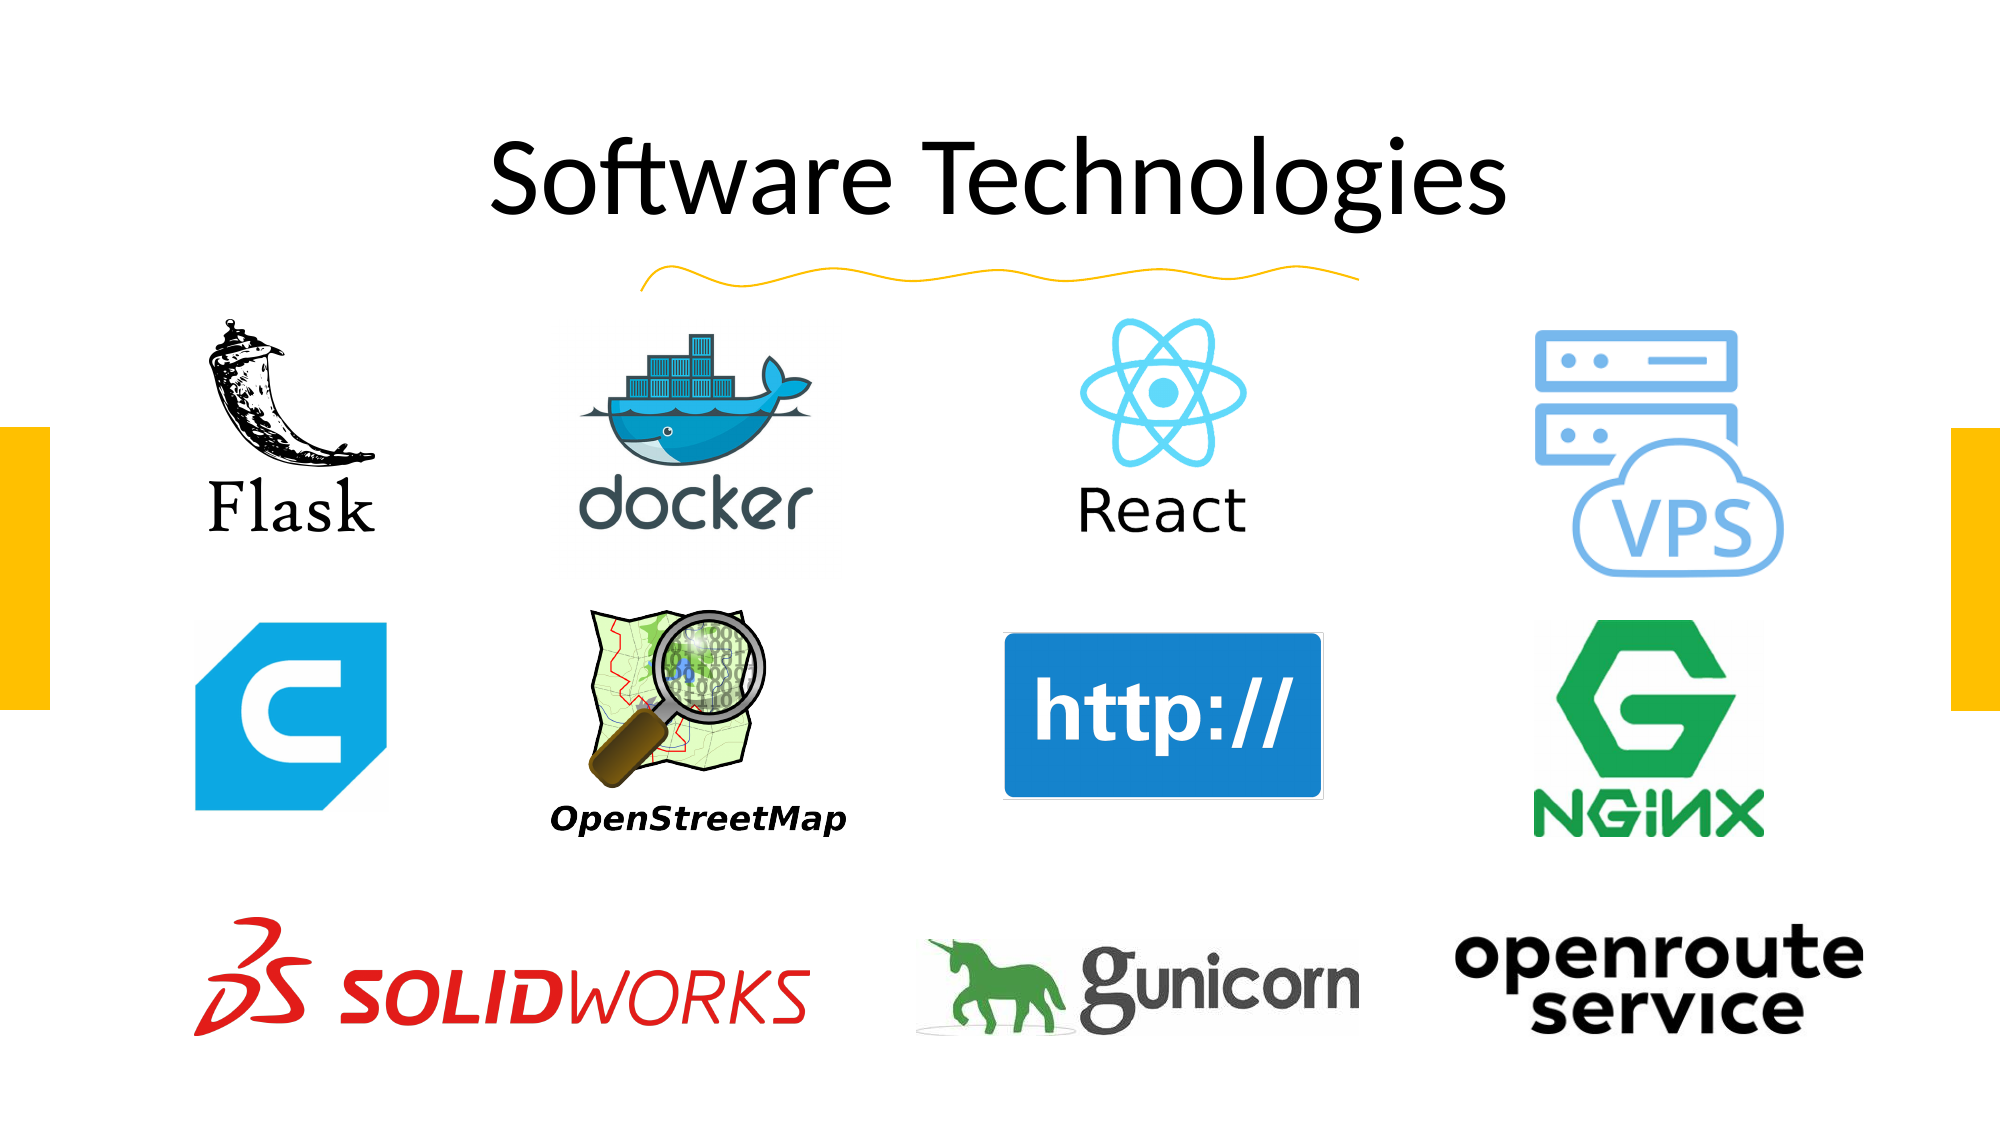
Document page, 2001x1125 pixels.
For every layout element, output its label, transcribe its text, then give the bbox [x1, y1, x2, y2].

picture [1455, 879, 1864, 1096]
picture [551, 319, 842, 579]
text_box [0, 427, 50, 710]
text_box [1951, 428, 2000, 711]
picture [916, 939, 1359, 1036]
text_box [640, 265, 1360, 292]
picture [966, 280, 1360, 913]
picture [1534, 620, 1764, 837]
picture [194, 620, 389, 812]
picture [209, 319, 375, 532]
text_box Software Technologies [388, 94, 1611, 245]
picture [551, 595, 846, 837]
picture [1534, 329, 1785, 580]
picture [194, 917, 810, 1036]
